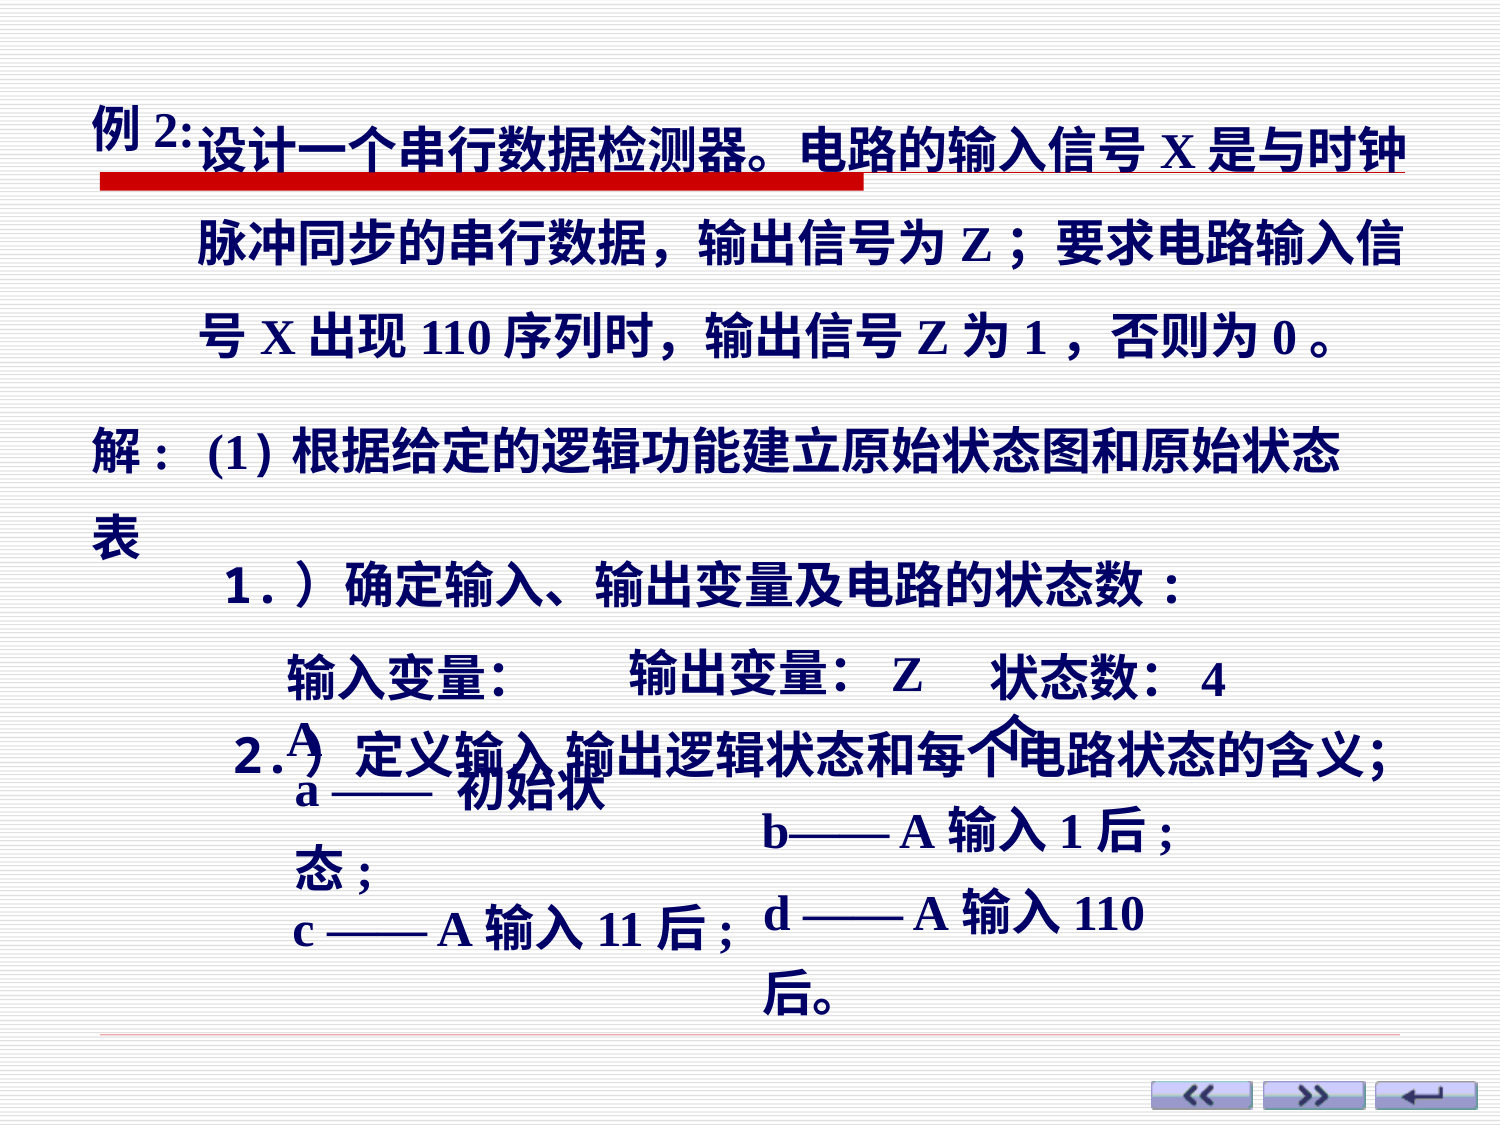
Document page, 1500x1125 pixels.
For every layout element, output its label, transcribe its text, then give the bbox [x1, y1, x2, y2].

text_box 例2: [76, 90, 183, 165]
text_box 设计一个串行数据检测器。电路的输入信号X是与时钟脉冲同步的串行数据，输出信号为Z；要求电路输入信号X出现110序列时，输出信号Z为1，否则为0。 [183, 78, 1446, 372]
text_box c —— A输入11后; [277, 868, 748, 964]
text_box 解: (1)根据给定的逻辑功能建立原始状态图和原始状态表 [76, 385, 1388, 575]
text_box b—— A输入1后; [746, 791, 1193, 866]
text_box 输入变量：A [271, 639, 597, 775]
text_box 状态数：4个 [974, 639, 1300, 775]
text_box a —— 初始状态; [279, 791, 691, 868]
text_box 1.）确定输入、输出变量及电路的状态数: [207, 575, 1202, 622]
text_box 2.）定义输入 输出逻辑状态和每个电路状态的含义； [217, 715, 1431, 791]
text_box d —— A输入110后。 [748, 852, 1270, 1029]
text_box 输出变量：Z [614, 633, 939, 709]
picture [0, 0, 1500, 1125]
